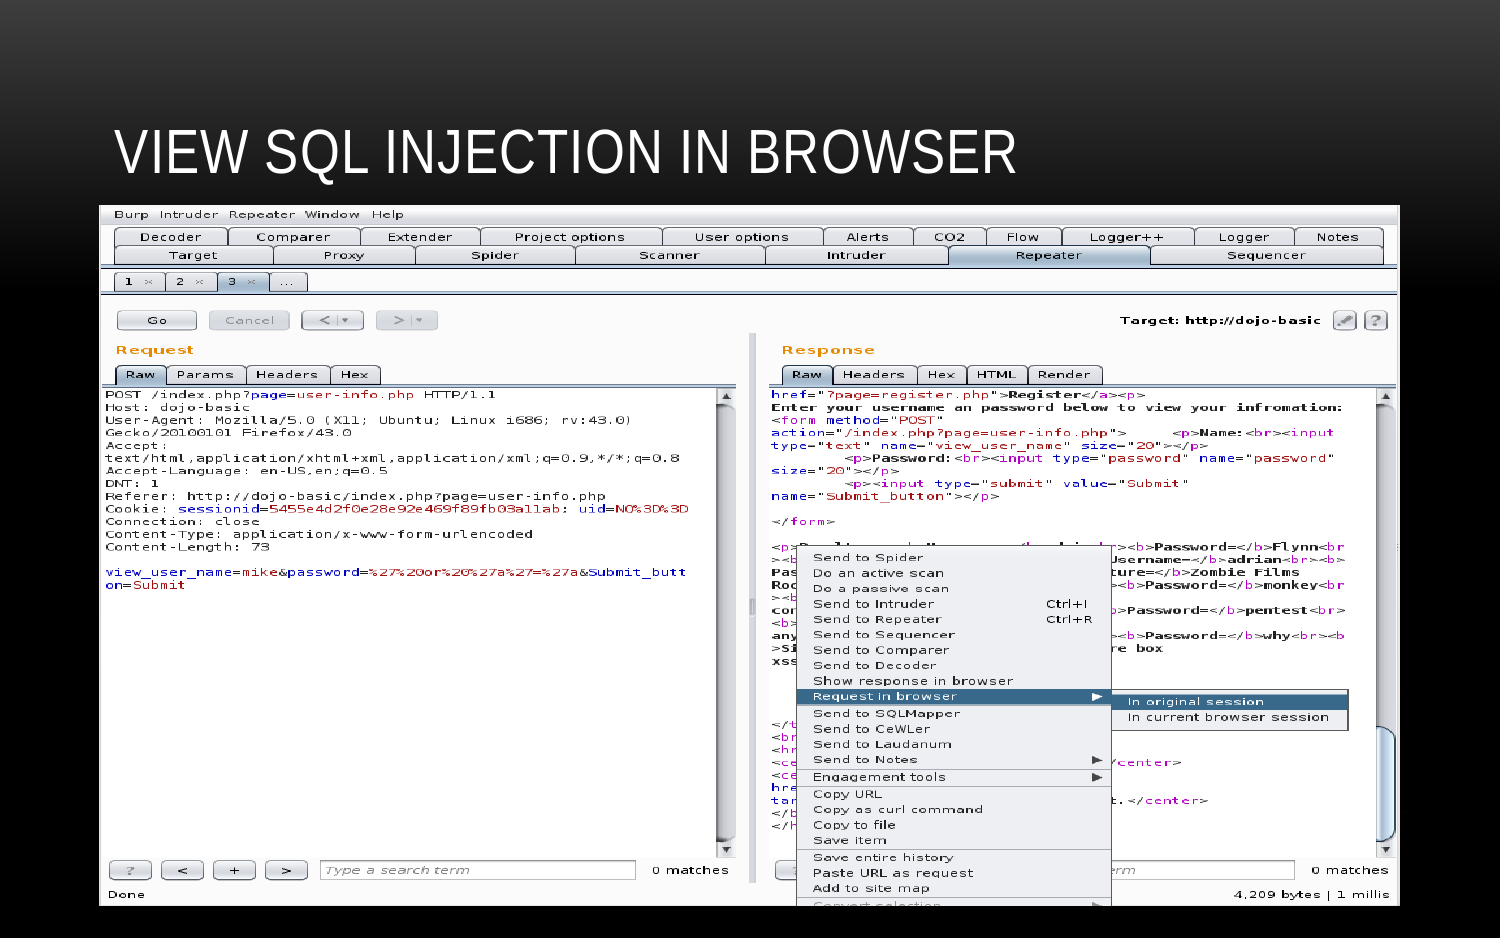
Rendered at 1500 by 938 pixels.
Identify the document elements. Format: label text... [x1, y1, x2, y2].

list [99, 201, 1401, 906]
title View SQL Injection In Browser [99, 37, 1400, 194]
picture [0, 0, 1500, 938]
